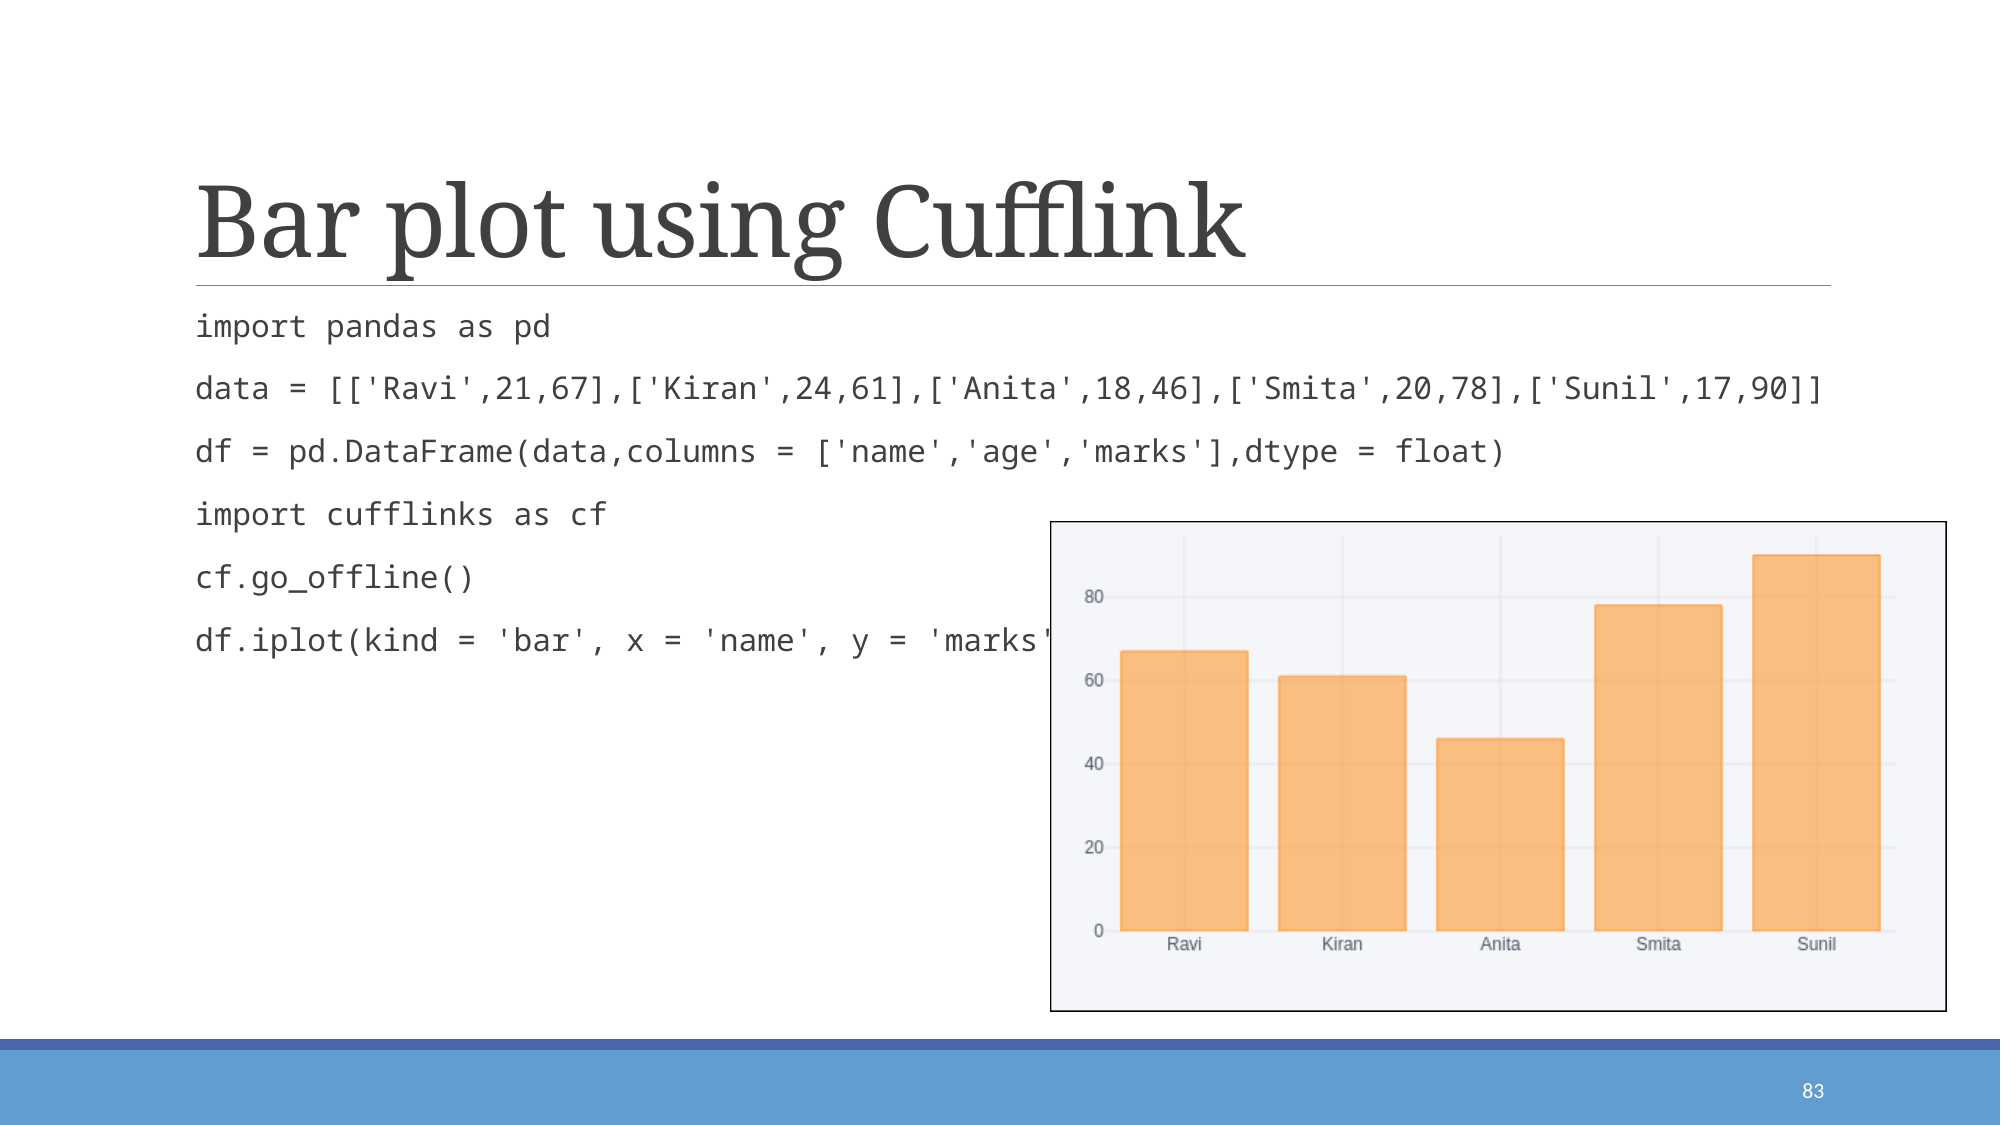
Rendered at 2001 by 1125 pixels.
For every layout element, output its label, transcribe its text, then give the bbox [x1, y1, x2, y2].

slide_number 83 [1624, 1059, 1840, 1120]
picture [1050, 521, 1947, 1012]
list import pandas as pd data = [['Ravi',21,67],['Kiran',24,61],['Anita',18,46],['Smita',20,78],['Sunil',17,90]] df = pd.DataFrame(data,columns = ['name','age','marks'],dtype = float) import cufflinks as cf cf.go_offline() df.iplot(kind = 'bar', x = 'name', y = 'marks') [180, 302, 1830, 963]
title Bar plot using Cufflink [180, 47, 1830, 285]
